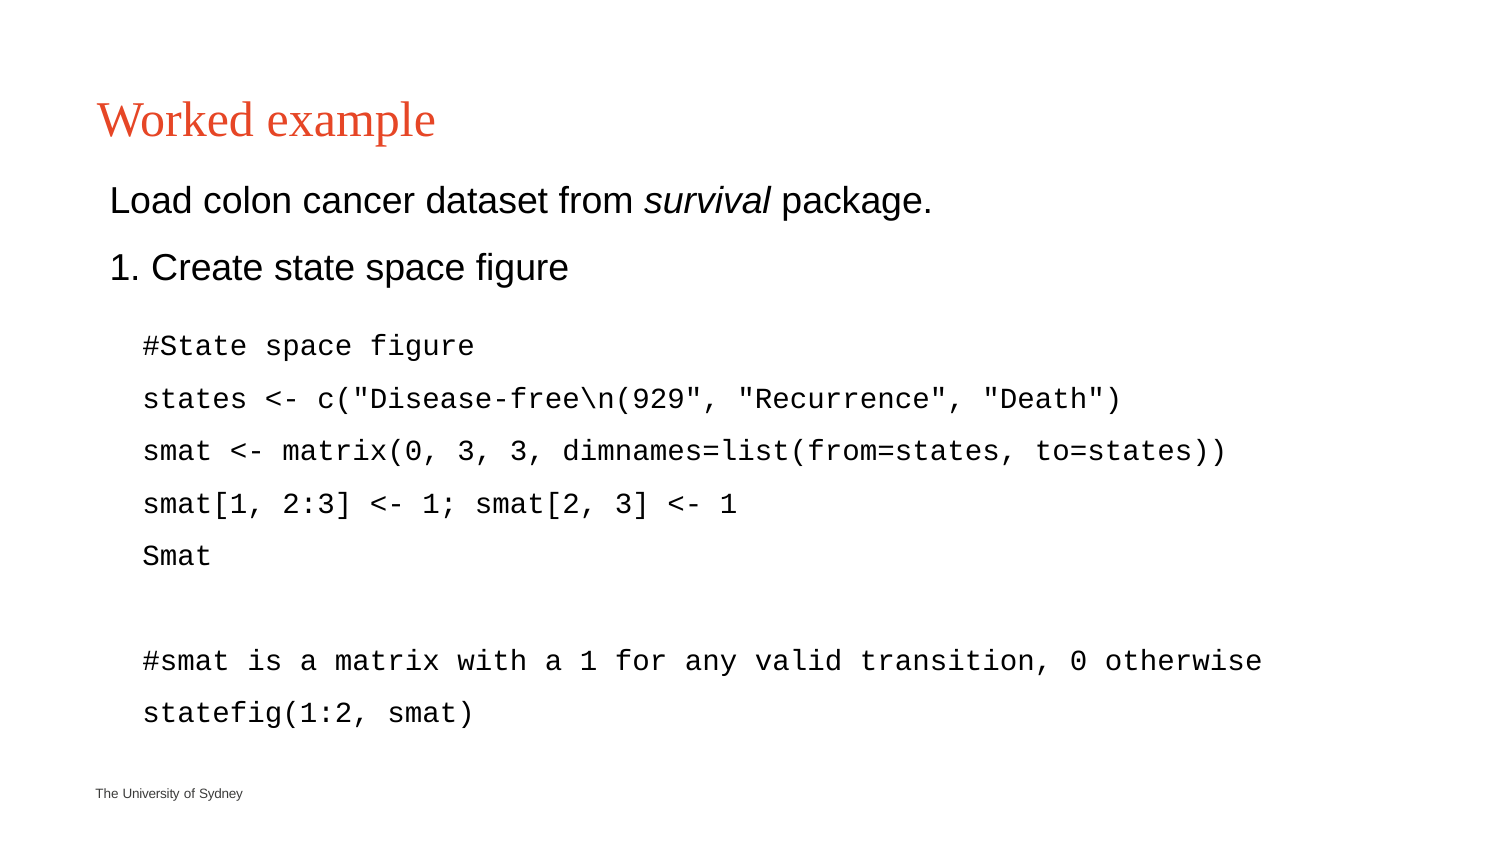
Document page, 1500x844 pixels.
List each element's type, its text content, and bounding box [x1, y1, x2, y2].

text_box Load colon cancer dataset from survival package. 1. Create state space figure [94, 145, 1340, 296]
text_box #State space figure states <- c("Disease-free\n(929", "Recurrence", "Death") smat <- matrix(0, 3, 3, dimnames=list(from=states, to=states)) smat[1, 2:3] <- 1; smat[2, 3] <- 1 Smat #smat is a matrix with a 1 for any valid transition, 0 otherwise statefig(1:2, smat) [127, 301, 1373, 737]
title Worked example [94, 84, 1406, 228]
